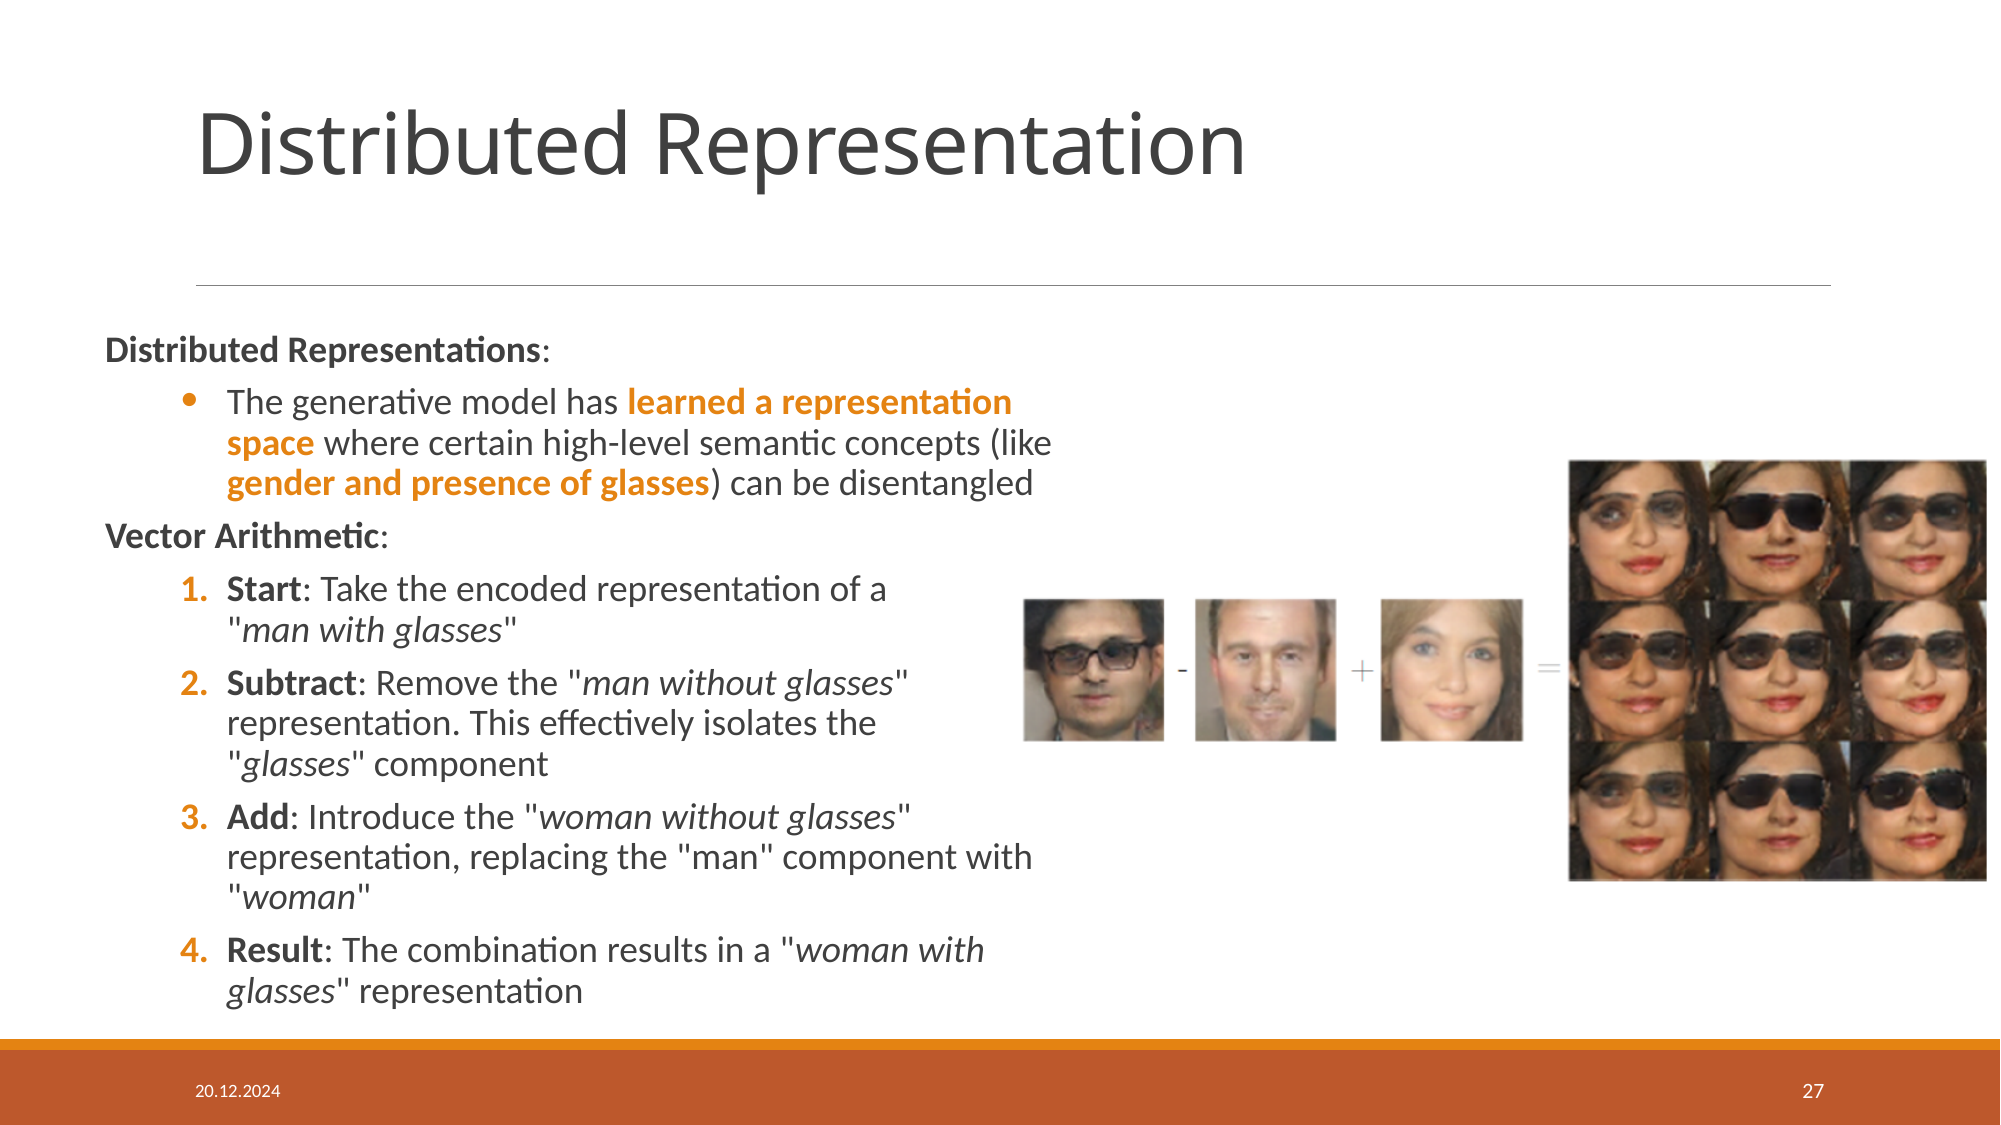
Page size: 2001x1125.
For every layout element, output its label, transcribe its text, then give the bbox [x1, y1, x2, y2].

slide_number 27 [1624, 1059, 1840, 1120]
text_box Distributed Representations: The generative model has learned a representation space where certain high-level semantic concepts (like gender and presence of glasses) can be disentangled Vector Arithmetic: Start: Take the encoded representation of a "man with glasses" Subtract: Remove the "man without glasses" representation. This effectively isolates the "glasses" component Add: Introduce the "woman without glasses" representation, replacing the "man" component with "woman" Result: The combination results in a "woman with glasses" representation [104, 322, 1066, 1025]
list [1007, 447, 1988, 899]
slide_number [180, 1059, 586, 1120]
title Distributed Representation [180, 74, 1272, 200]
